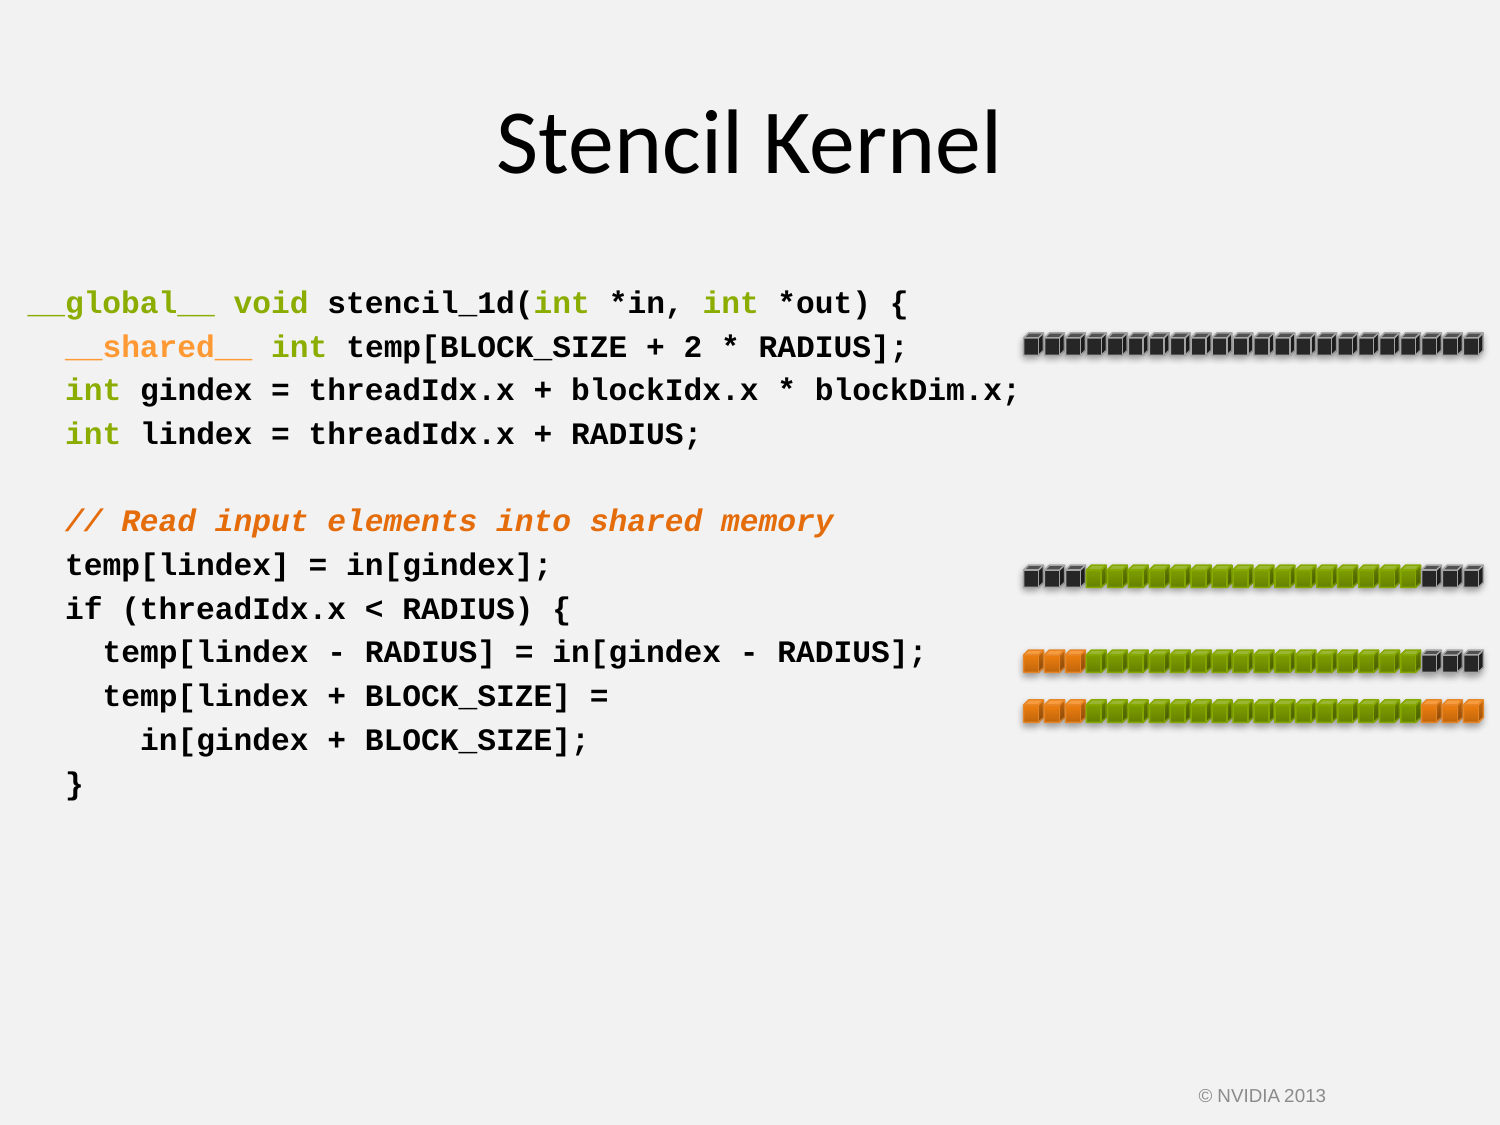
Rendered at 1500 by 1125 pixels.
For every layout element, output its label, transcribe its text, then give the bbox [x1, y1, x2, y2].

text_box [1023, 699, 1484, 723]
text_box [1023, 332, 1484, 356]
footer © NVIDIA 2013 [1025, 1065, 1500, 1125]
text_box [1023, 649, 1484, 673]
text_box __global__ void stencil_1d(int *in, int *out) { __shared__ int temp[BLOCK_SIZE + 2 * RADIUS]; int gindex = threadIdx.x + blockIdx.x * blockDim.x; int lindex = threadIdx.x + RADIUS; // Read input elements into shared memory temp[lindex] = in[gindex]; if (threadIdx.x < RADIUS) { temp[lindex - RADIUS] = in[gindex - RADIUS]; temp[lindex + BLOCK_SIZE] = in[gindex + BLOCK_SIZE]; } [12, 274, 1087, 1050]
text_box Stencil Kernel [74, 74, 1425, 233]
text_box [1023, 564, 1484, 588]
